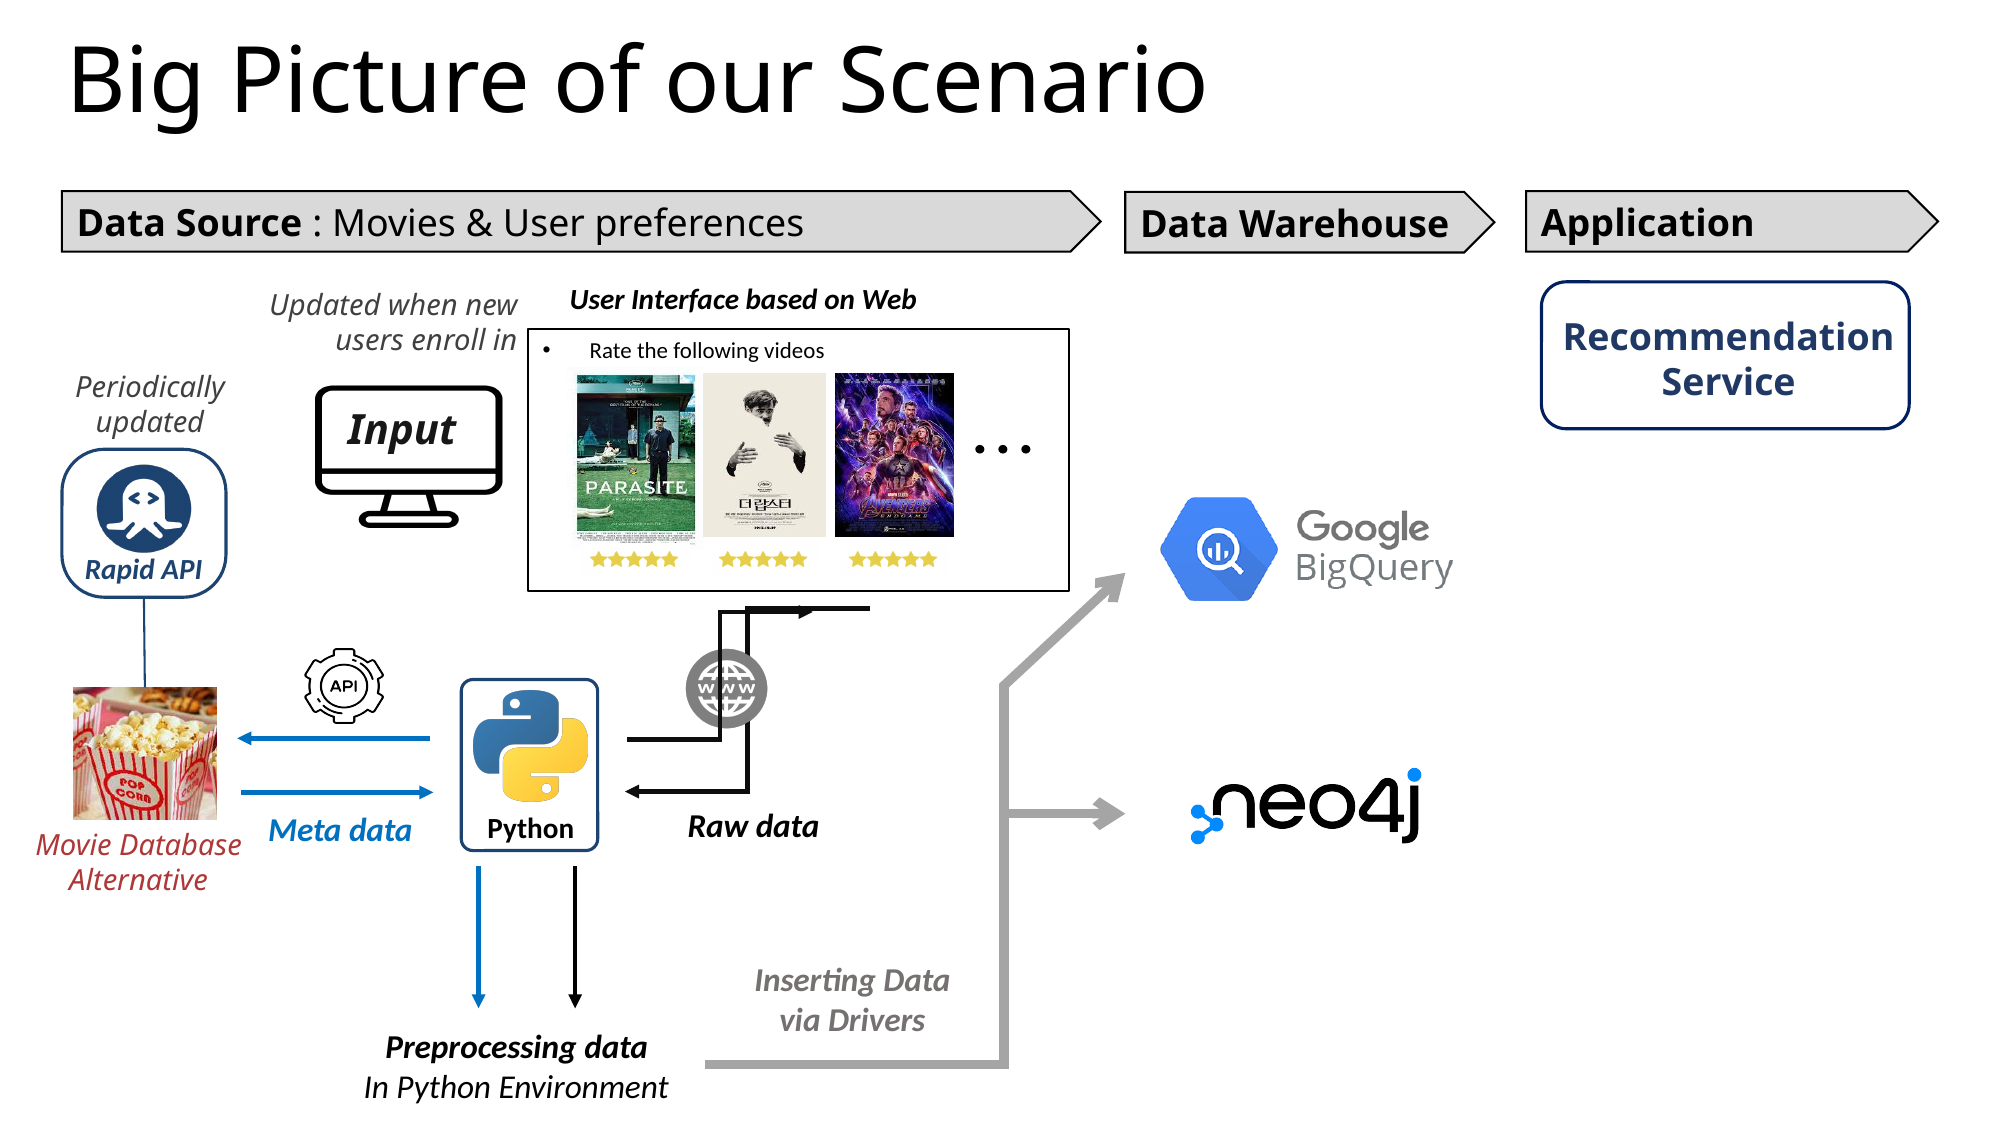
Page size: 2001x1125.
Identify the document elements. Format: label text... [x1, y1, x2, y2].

text_box Raw data [648, 796, 859, 852]
text_box Updated when new users enroll in [227, 278, 510, 364]
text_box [237, 648, 434, 854]
text_box Movie Database Alternative [0, 818, 299, 904]
text_box Periodically updated [21, 360, 279, 446]
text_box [625, 608, 870, 792]
picture [280, 359, 537, 554]
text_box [57, 449, 230, 598]
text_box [627, 611, 813, 740]
text_box Data Warehouse [1124, 190, 1496, 254]
picture [1187, 761, 1425, 851]
text_box Big Picture of our Scenario [51, 20, 1542, 145]
text_box Inserting Data via Drivers [700, 950, 999, 1046]
text_box [1541, 281, 1910, 429]
text_box Preprocessing data In Python Environment [306, 1018, 727, 1113]
picture [73, 687, 217, 820]
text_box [448, 679, 614, 851]
text_box Application [1525, 190, 1940, 253]
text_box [510, 273, 1069, 592]
picture [1113, 467, 1499, 631]
text_box Data Source : Movies & User preferences [60, 190, 1103, 253]
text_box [1002, 572, 1126, 688]
text_box Recommendation Service [1909, 305, 1918, 411]
